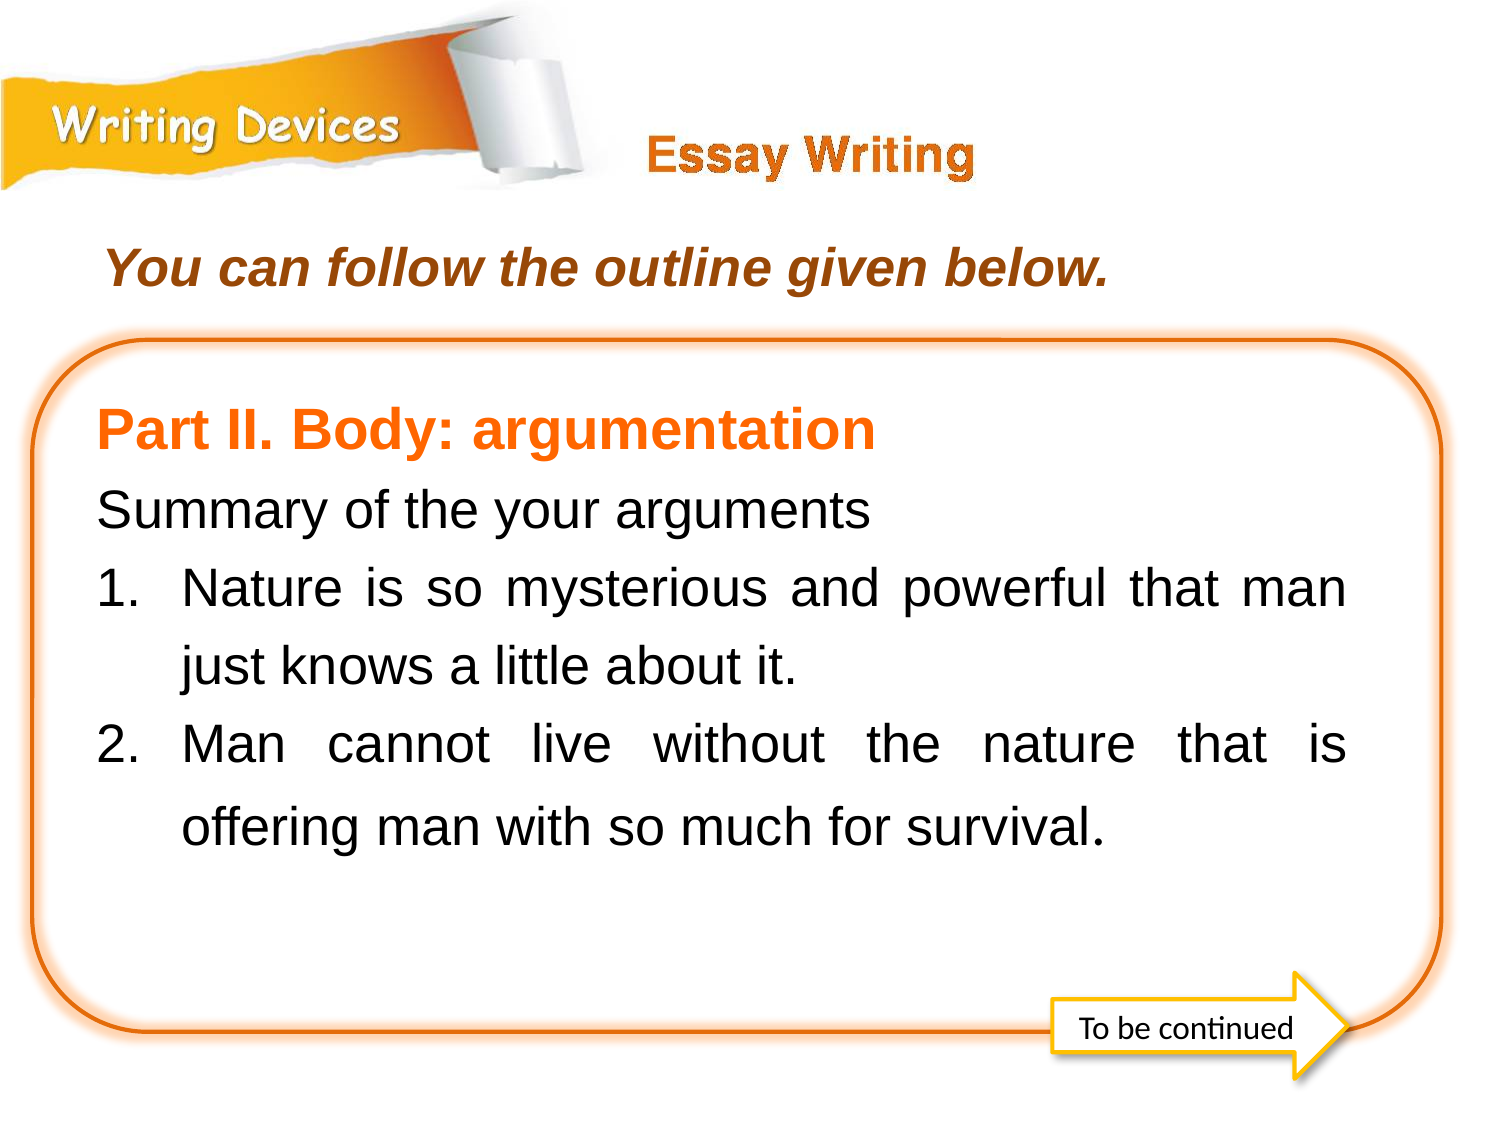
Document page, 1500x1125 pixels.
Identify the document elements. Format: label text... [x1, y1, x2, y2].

text_box To be continued [1050, 970, 1350, 1081]
picture [0, 0, 1199, 192]
text_box [30, 337, 1444, 1034]
text_box You can follow the outline given below. [87, 224, 1172, 305]
text_box Part II. Body: argumentation Summary of the your arguments Nature is so mysterious and powerful that man just knows a little about it. Man cannot live without the nature that is offering man with so much for survival. [82, 369, 1364, 865]
